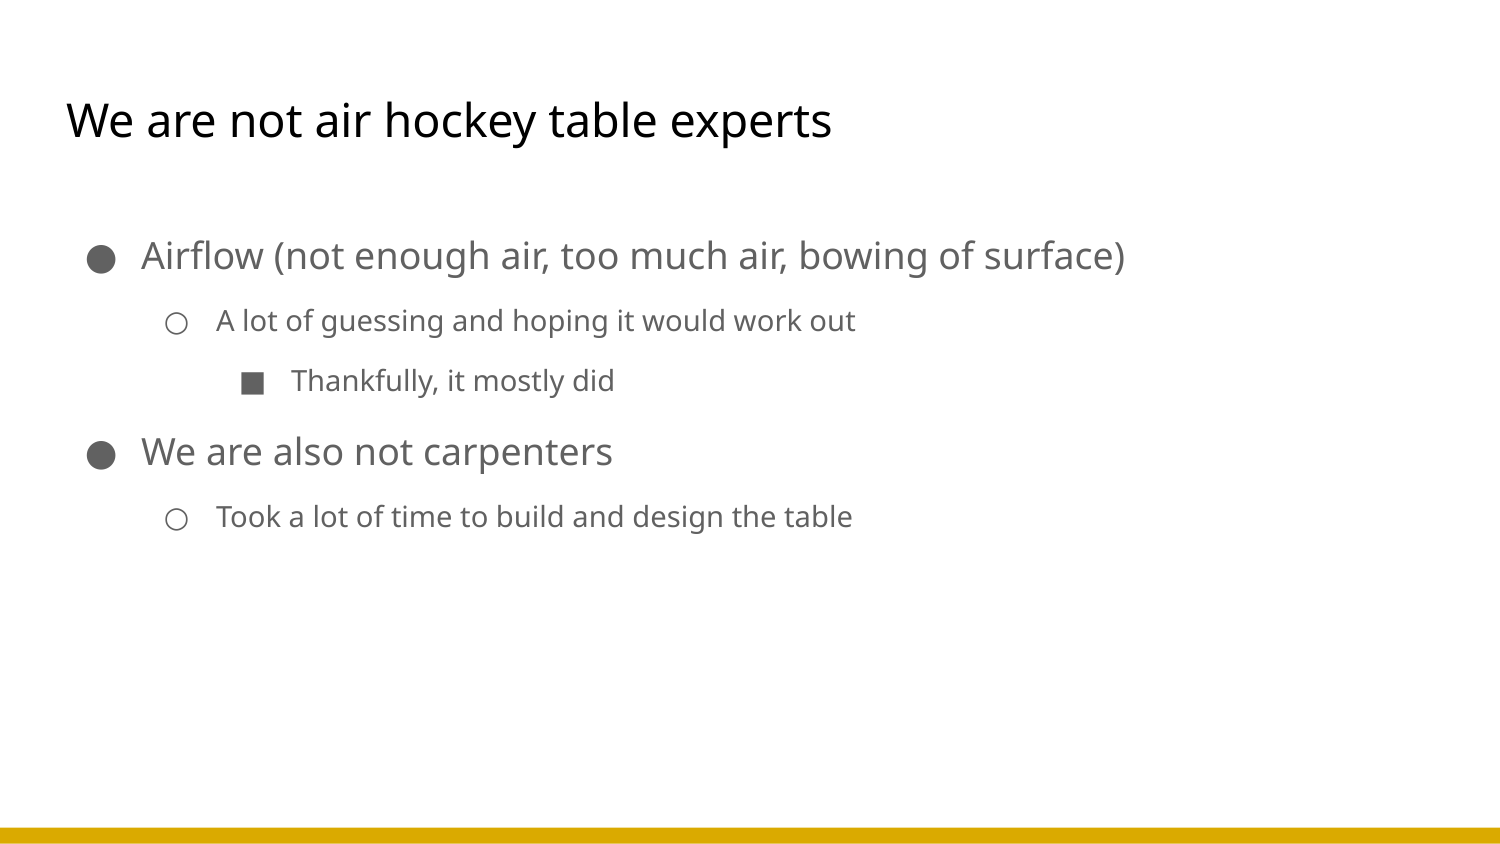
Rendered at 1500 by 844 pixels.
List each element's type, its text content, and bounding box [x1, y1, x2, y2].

list Airflow (not enough air, too much air, bowing of surface) A lot of guessing and hoping it would work out Thankfully, it mostly did We are also not carpenters Took a lot of time to build and design the table [51, 189, 1449, 750]
title We are not air hockey table experts [51, 72, 1449, 167]
